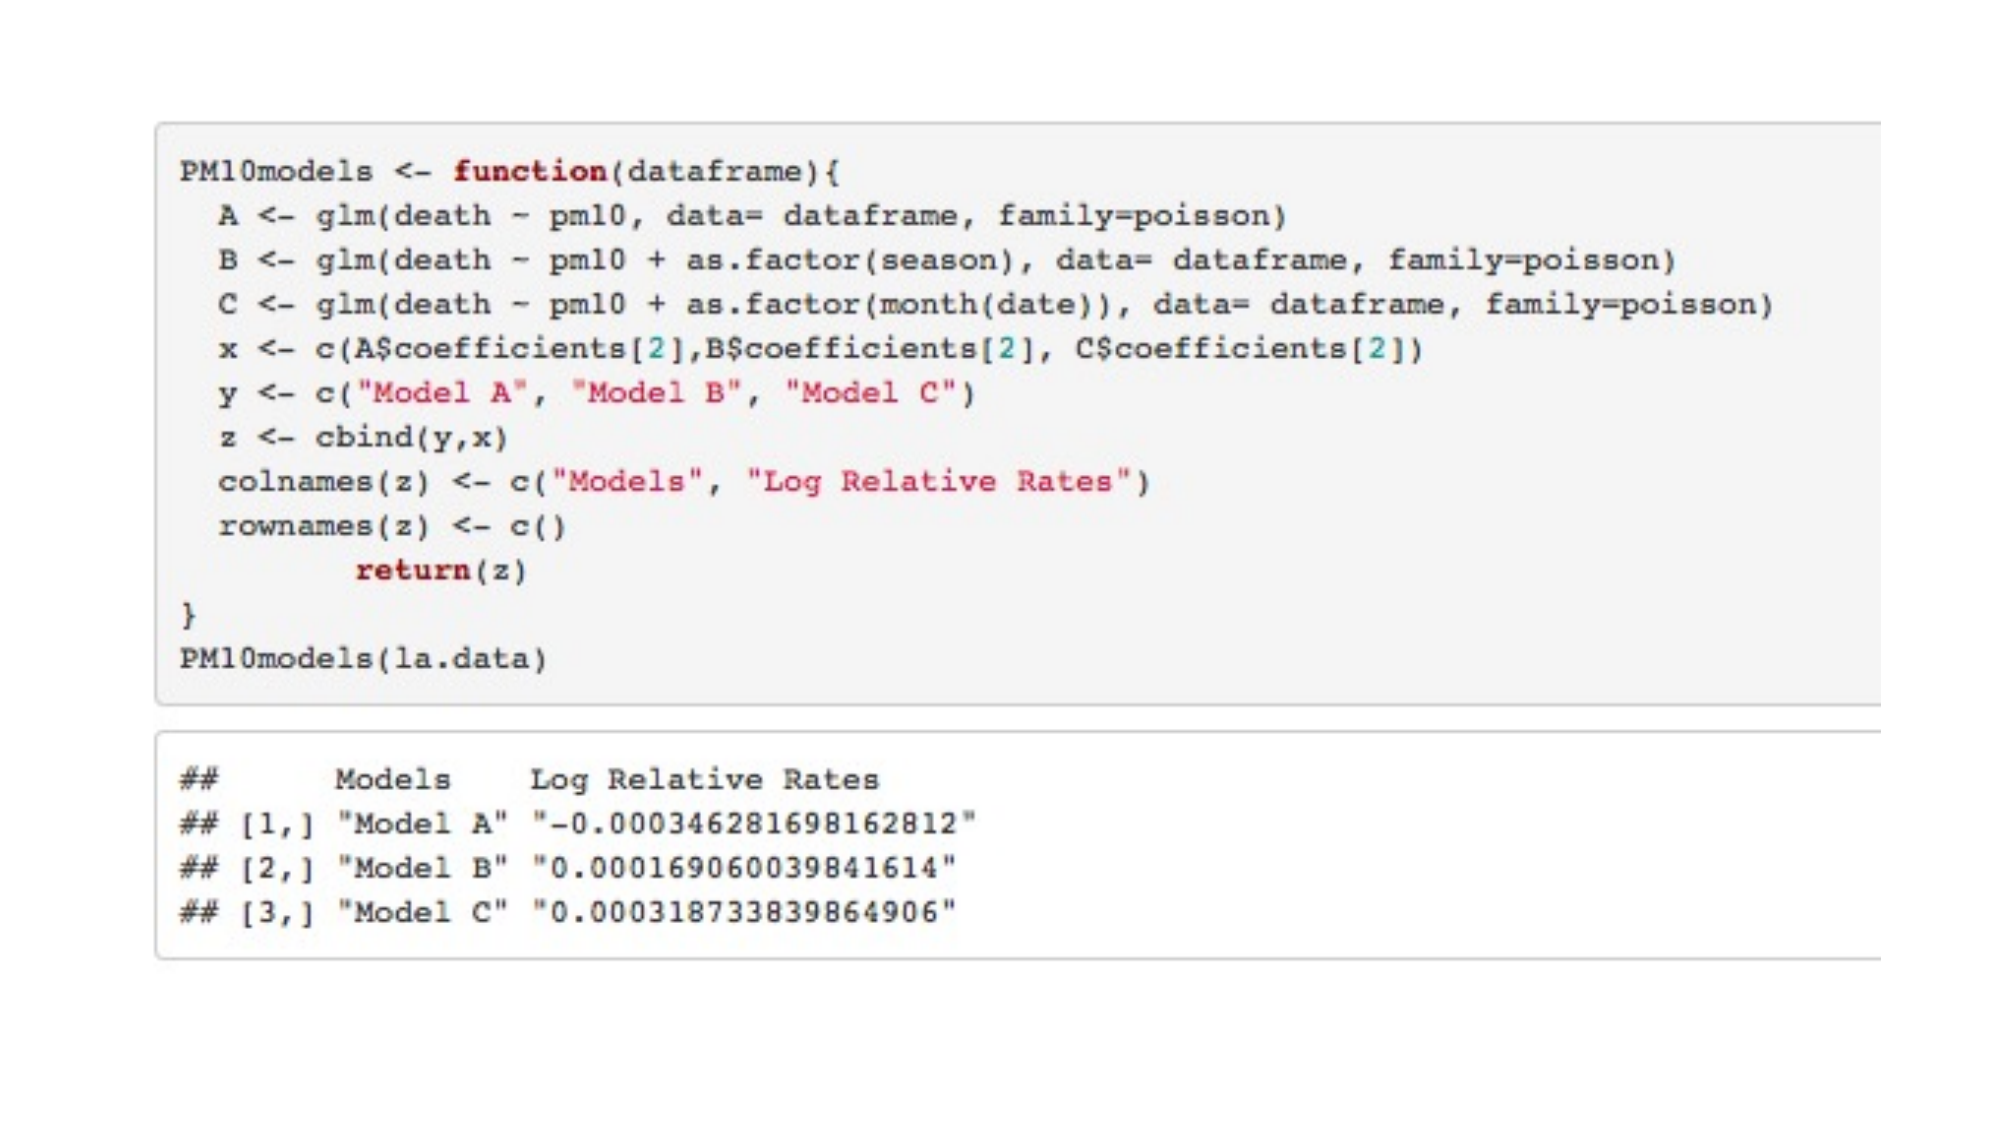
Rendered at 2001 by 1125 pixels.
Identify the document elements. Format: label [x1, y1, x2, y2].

picture [108, 99, 1881, 982]
